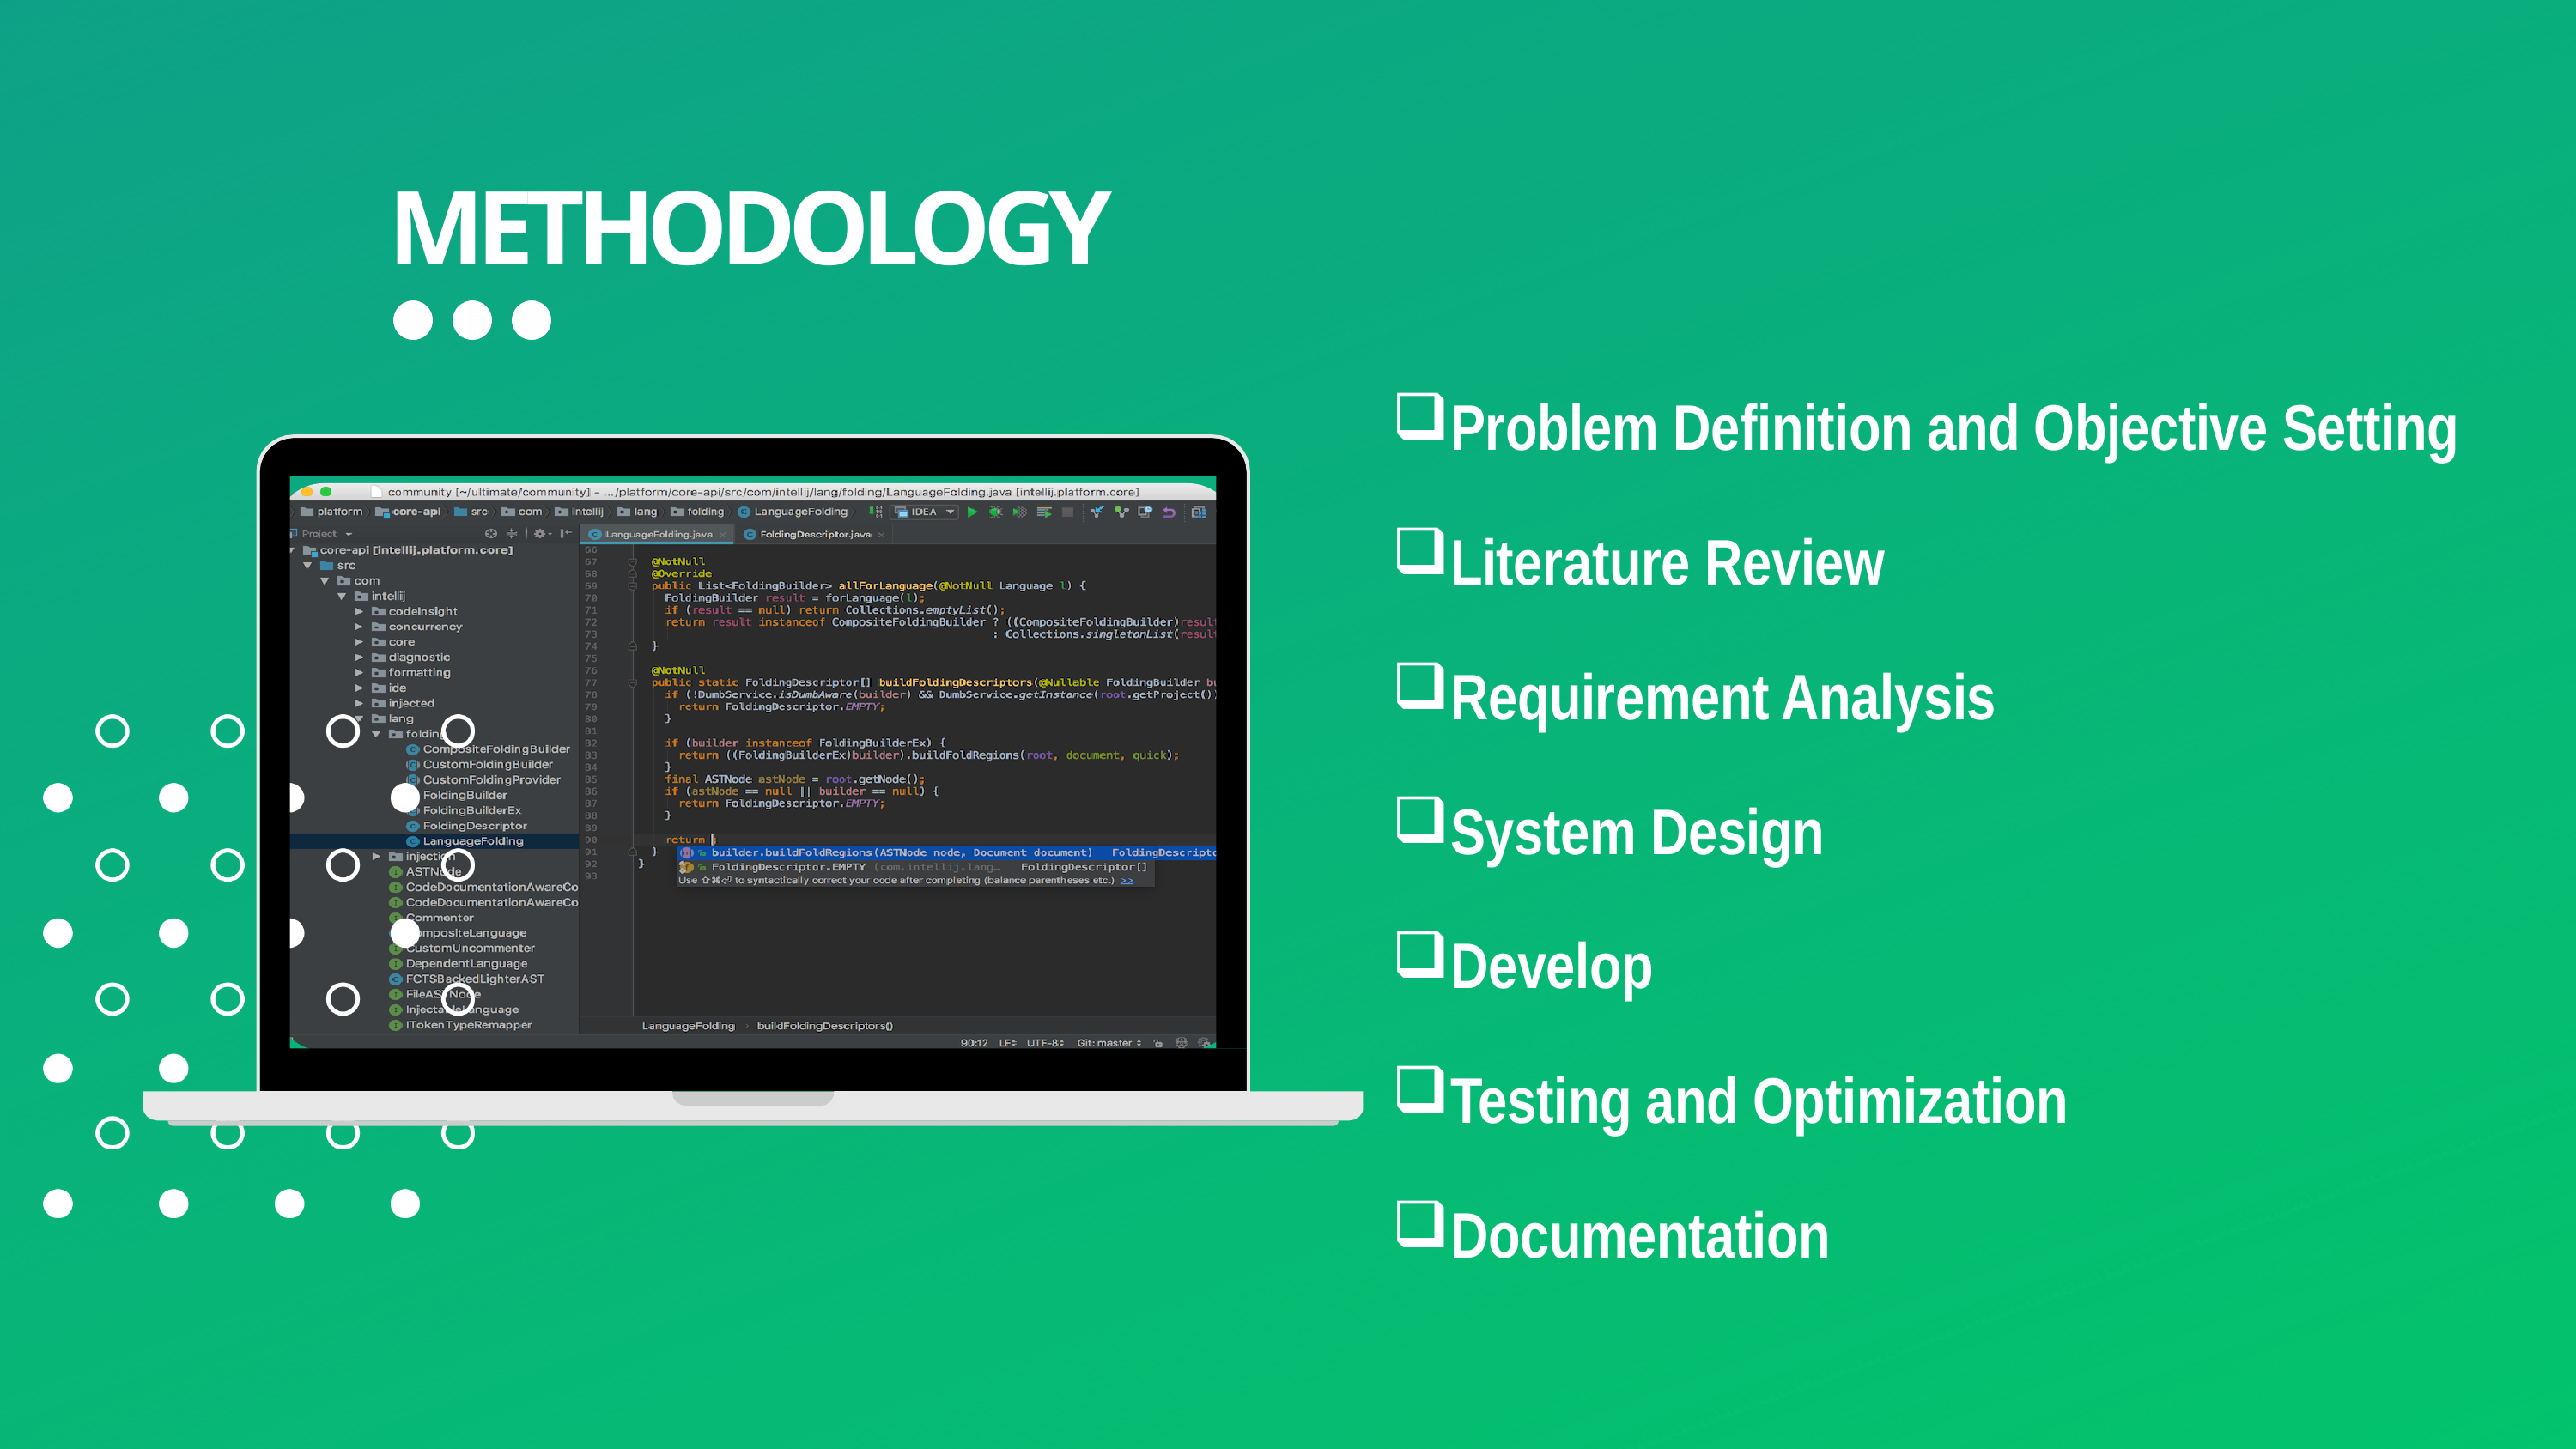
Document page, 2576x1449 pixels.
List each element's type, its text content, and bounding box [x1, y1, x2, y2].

text_box METHODOLOGY [386, 159, 1200, 286]
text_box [42, 434, 1364, 1218]
text_box Problem Definition and Objective Setting Literature Review Requirement Analysis System Design Develop Testing and Optimization Documentation [1379, 341, 2576, 1277]
picture [0, 0, 2576, 1449]
